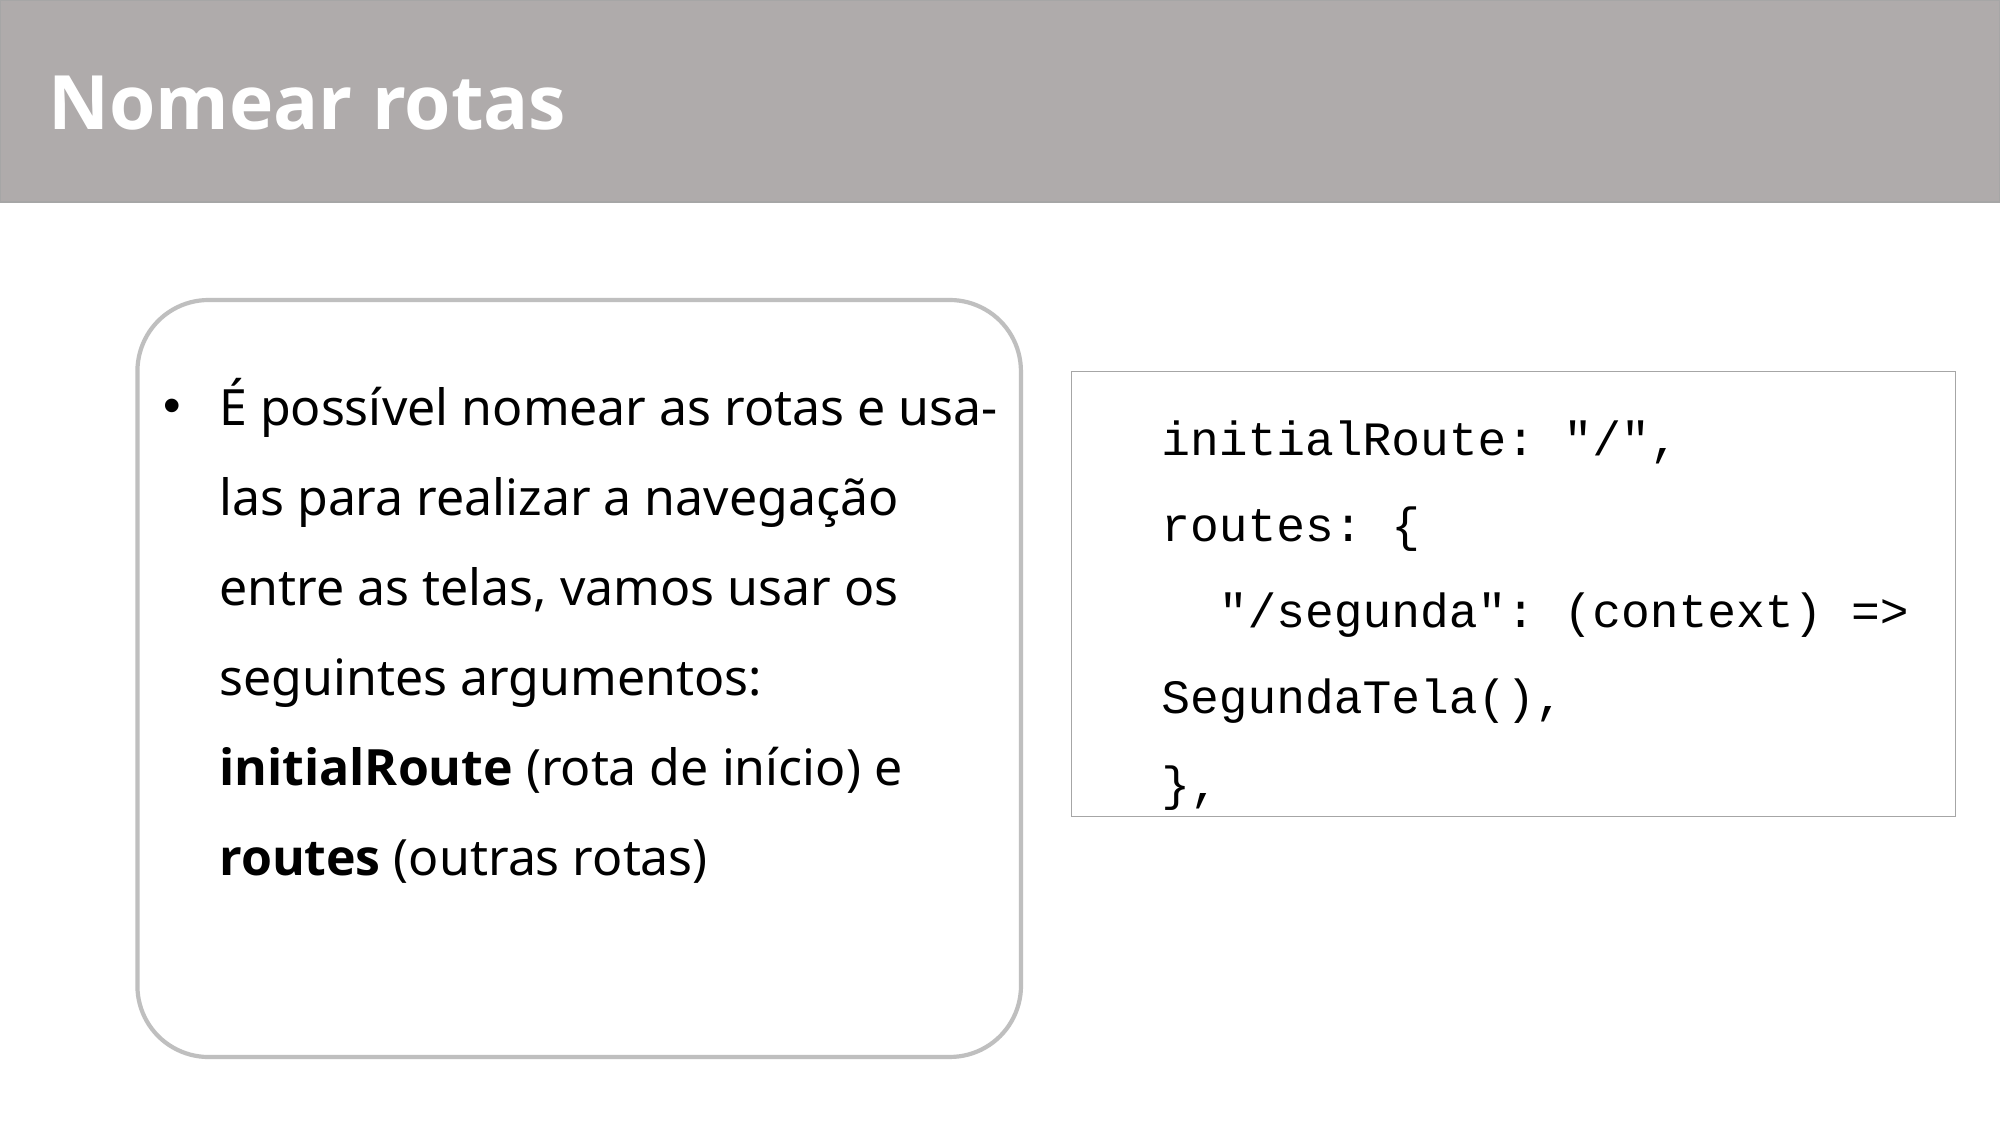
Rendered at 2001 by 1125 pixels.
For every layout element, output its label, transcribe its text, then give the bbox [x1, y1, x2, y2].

text_box [0, 0, 2000, 203]
title Nomear rotas [33, 23, 1759, 188]
text_box É possível nomear as rotas e usa-las para realizar a navegação entre as telas, vamos usar os seguintes argumentos: initialRoute (rota de início) e routes (outras rotas) [1013, 337, 1032, 983]
text_box initialRoute: "/", routes: { "/segunda": (context) => SegundaTela(), }, [1071, 371, 1956, 817]
text_box [137, 299, 1022, 1058]
